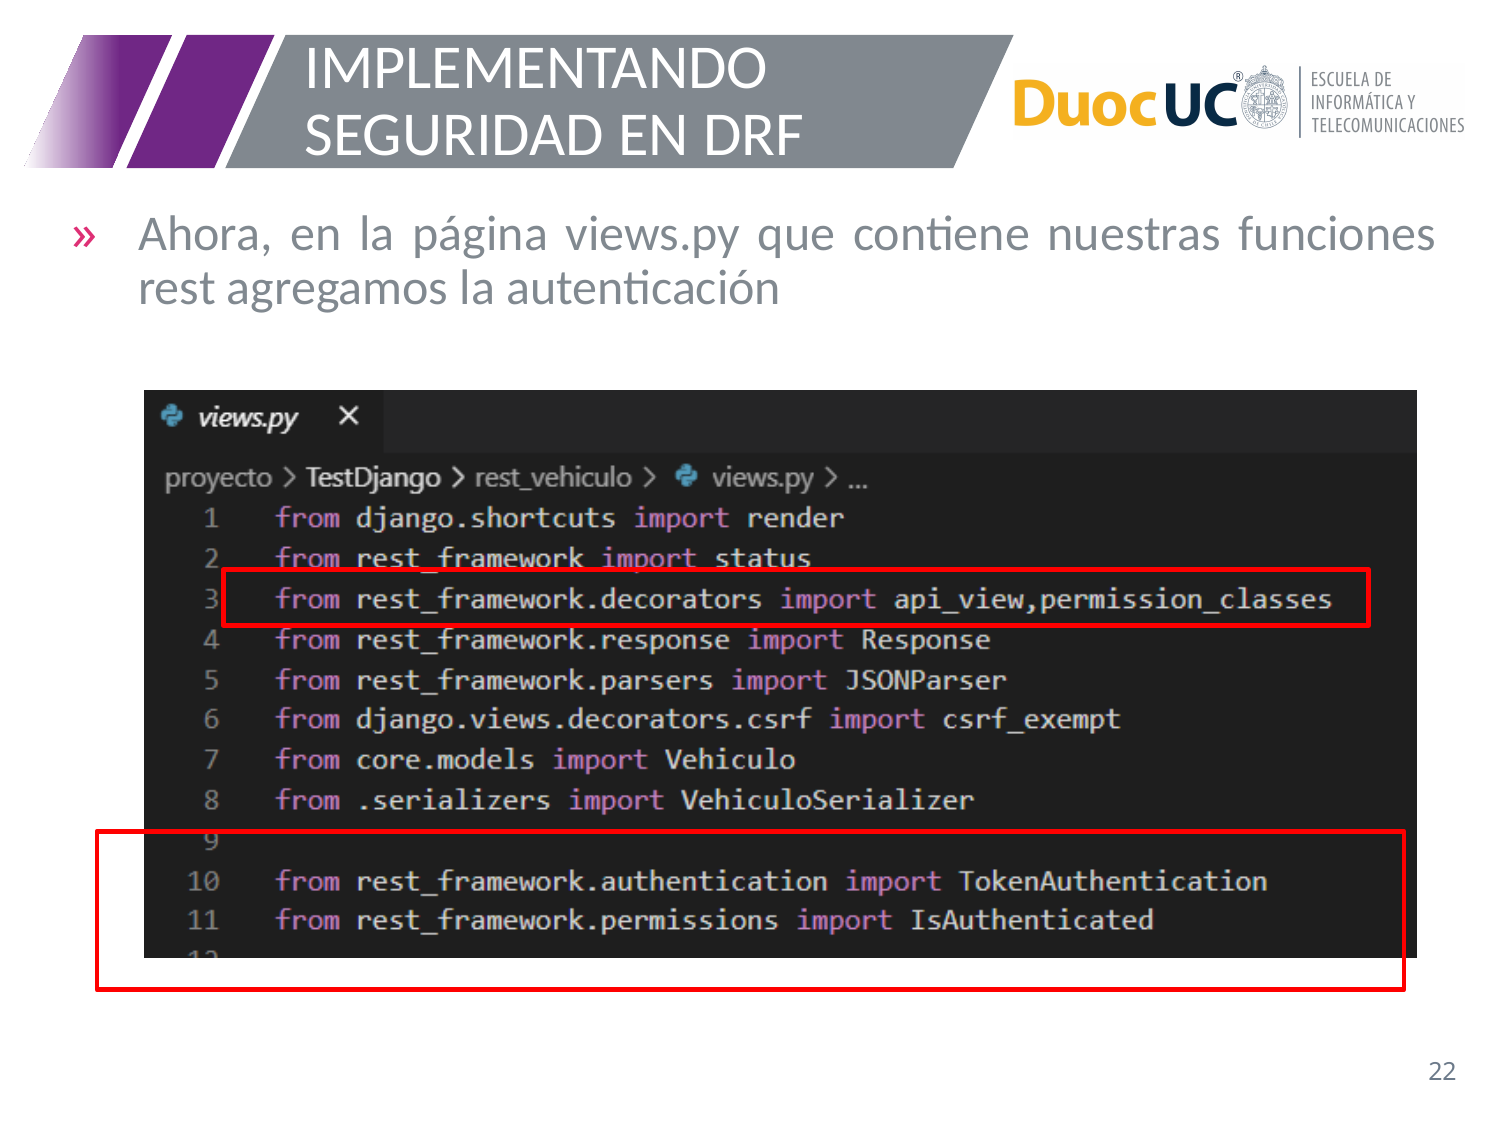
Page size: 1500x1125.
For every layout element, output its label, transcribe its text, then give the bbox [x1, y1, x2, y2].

title IMPLEMENTANDO SEGURIDAD EN DRF [289, 34, 993, 169]
picture [144, 389, 1417, 958]
picture [1013, 63, 1465, 140]
text_box [96, 831, 1404, 990]
list Ahora, en la página views.py que contiene nuestras funciones rest agregamos la autenticación [48, 199, 1452, 1043]
